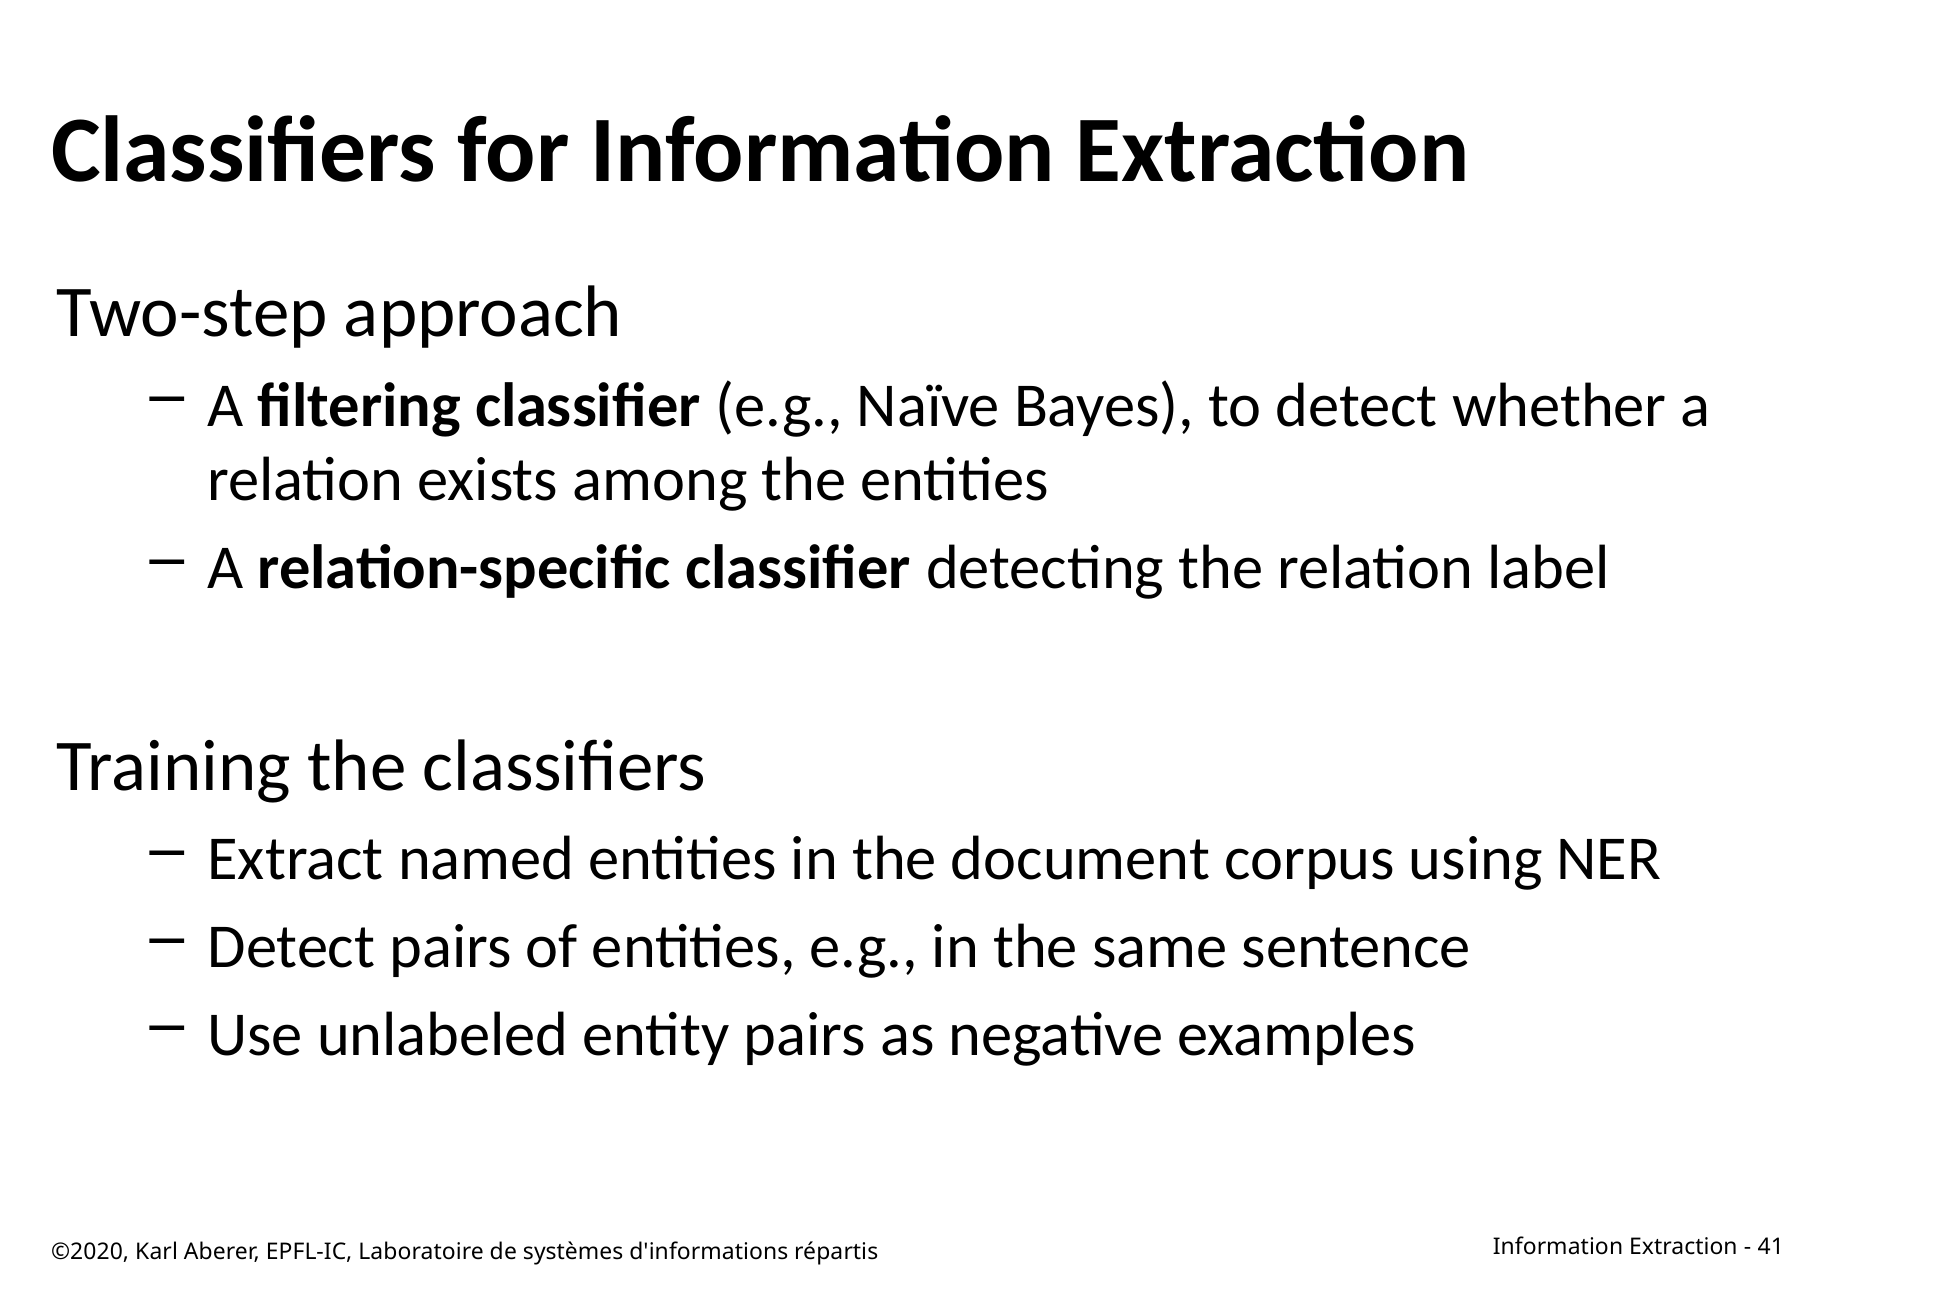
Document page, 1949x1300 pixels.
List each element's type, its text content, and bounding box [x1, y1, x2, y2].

title Classifiers for Information Extraction [32, 57, 1803, 232]
footer ©2020, Karl Aberer, EPFL-IC, Laboratoire de systèmes d'informations répartis [32, 1227, 1284, 1271]
list Two-step approach A filtering classifier (e.g., Naïve Bayes), to detect whether a relation exists among the entities A relation-specific classifier detecting the relation label Training the classifiers Extract named entities in the document corpus using NER Detect pairs of entities, e.g., in the same sentence Use unlabeled entity pairs as negative examples [37, 253, 1809, 1208]
